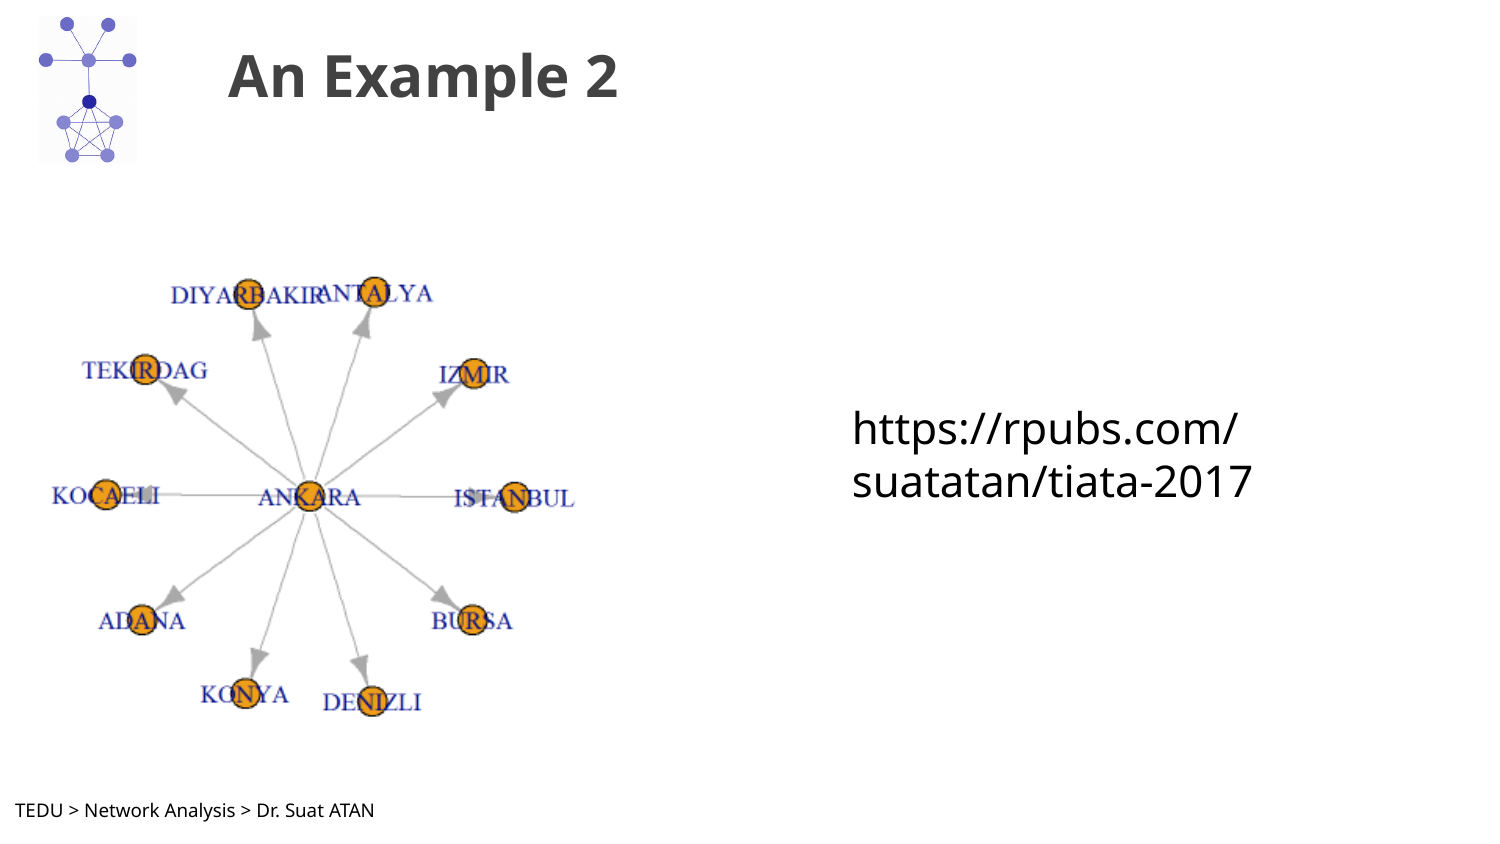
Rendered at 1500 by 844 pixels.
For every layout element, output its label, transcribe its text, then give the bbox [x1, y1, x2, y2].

text_box https://rpubs.com/suatatan/tiata-2017 [836, 386, 1430, 522]
picture [38, 16, 137, 163]
picture [24, 212, 630, 742]
title An Example 2 [213, 24, 1368, 189]
